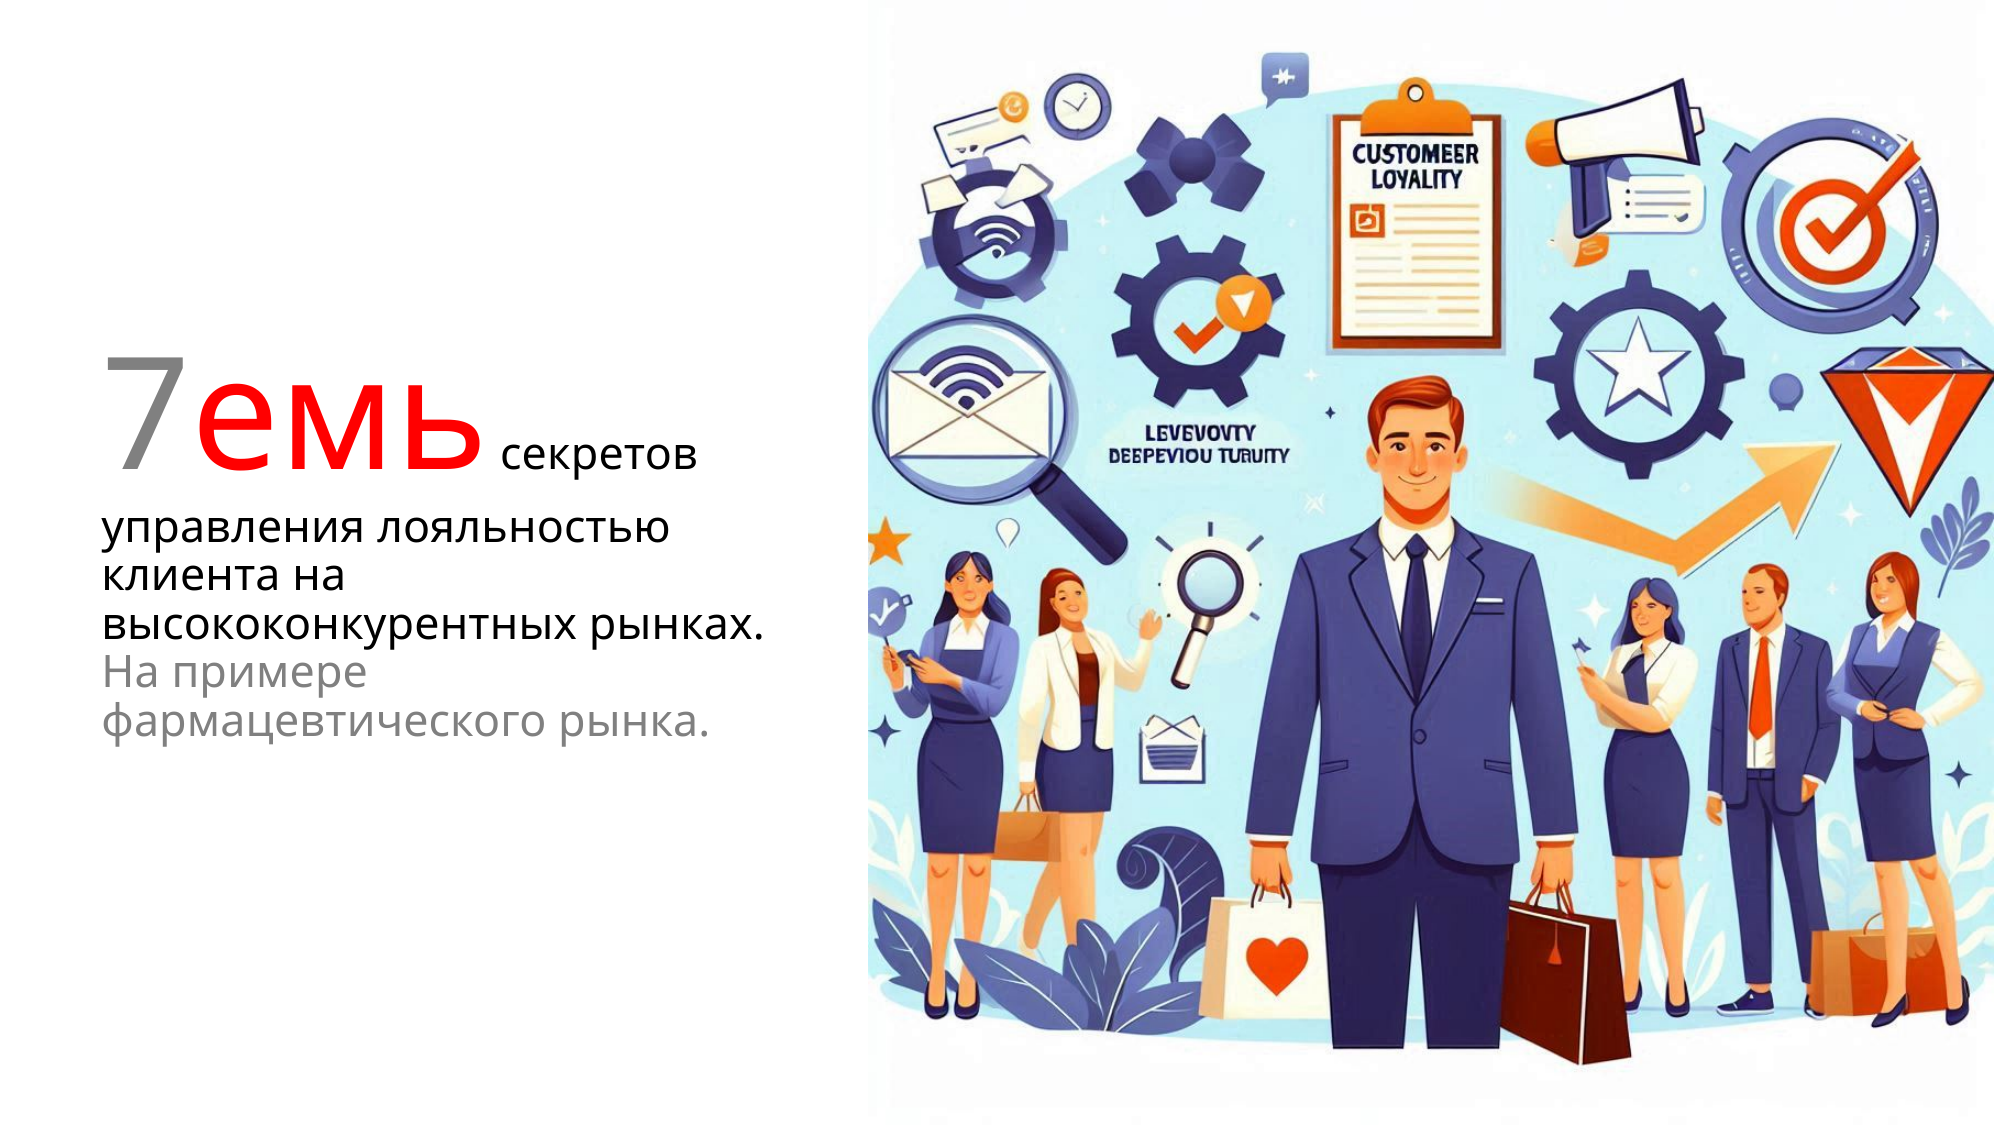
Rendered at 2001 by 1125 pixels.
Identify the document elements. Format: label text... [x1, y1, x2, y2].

picture [868, 0, 1994, 1125]
title 7емь секретов управления лояльностью клиента на высококонкурентных рынках. На примере фармацевтического рынка. [86, 322, 828, 758]
